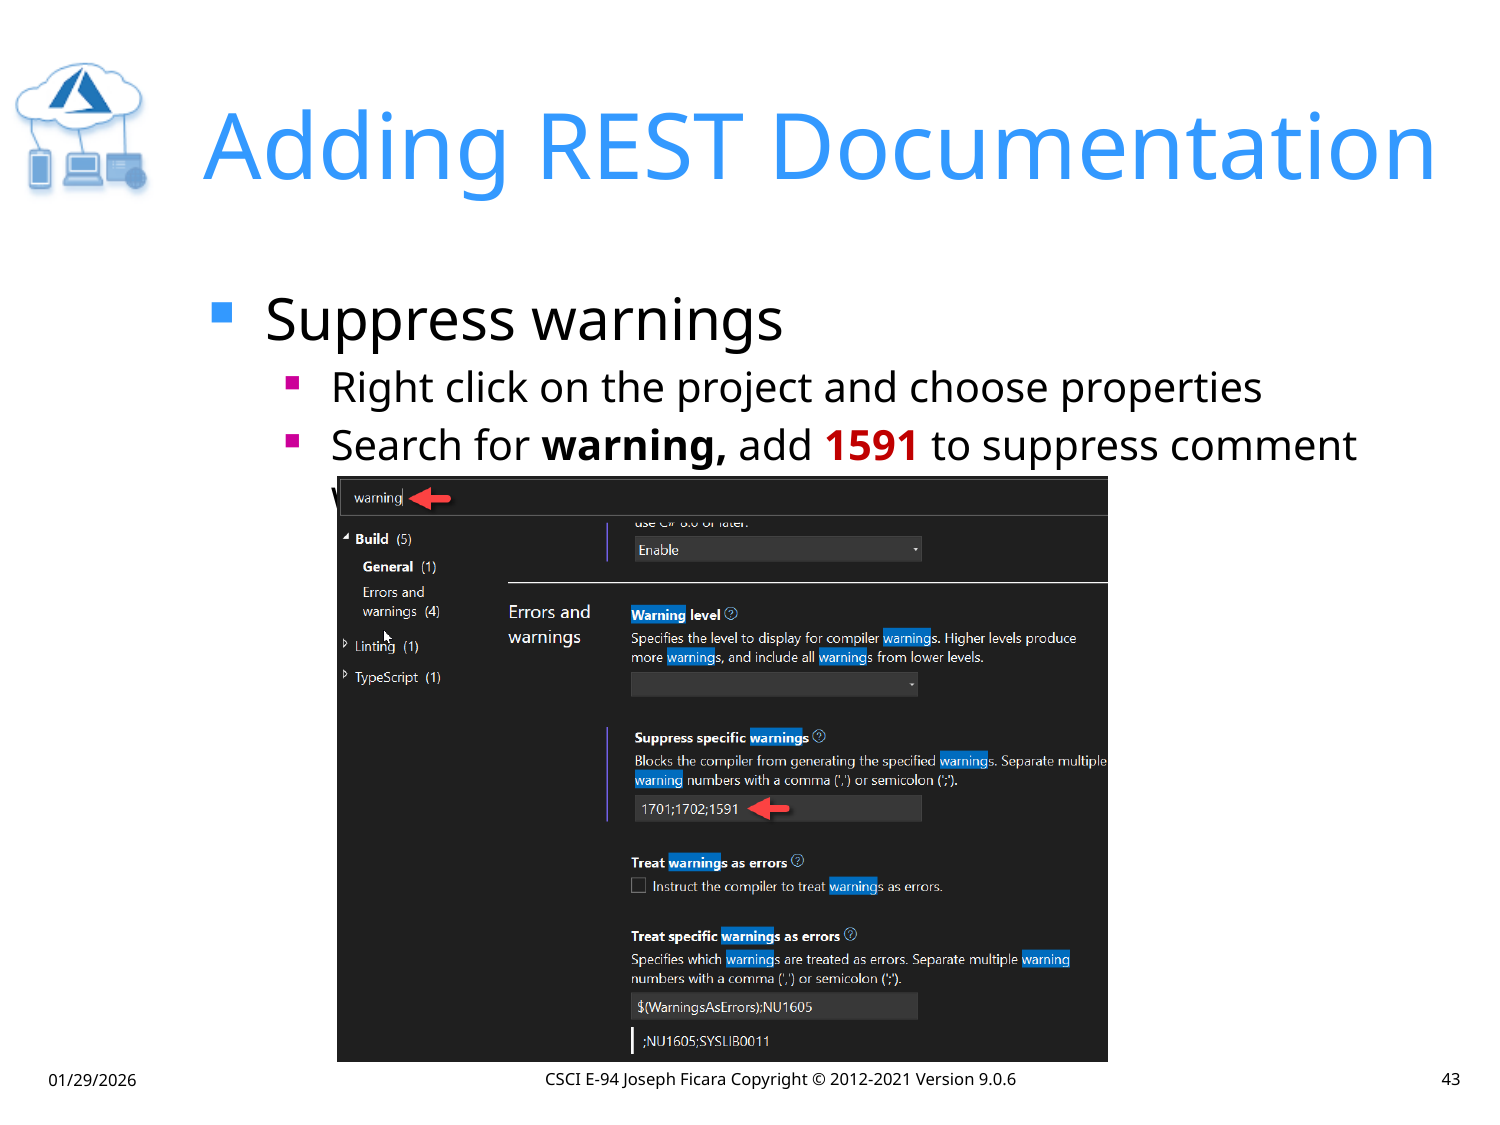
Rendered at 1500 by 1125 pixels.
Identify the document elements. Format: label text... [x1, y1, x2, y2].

list Suppress warnings Right click on the project and choose properties Search for warning, add 1591 to suppress comment warnings [193, 275, 1469, 477]
picture [3, 57, 163, 213]
footer CSCI E-94 Joseph Ficara Copyright © 2012-2021 Version 9.0.6 [162, 1061, 1400, 1100]
picture [337, 476, 1108, 1062]
title Adding REST Documentation [188, 24, 1468, 213]
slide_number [33, 1062, 154, 1100]
slide_number 43 [1407, 1061, 1476, 1101]
